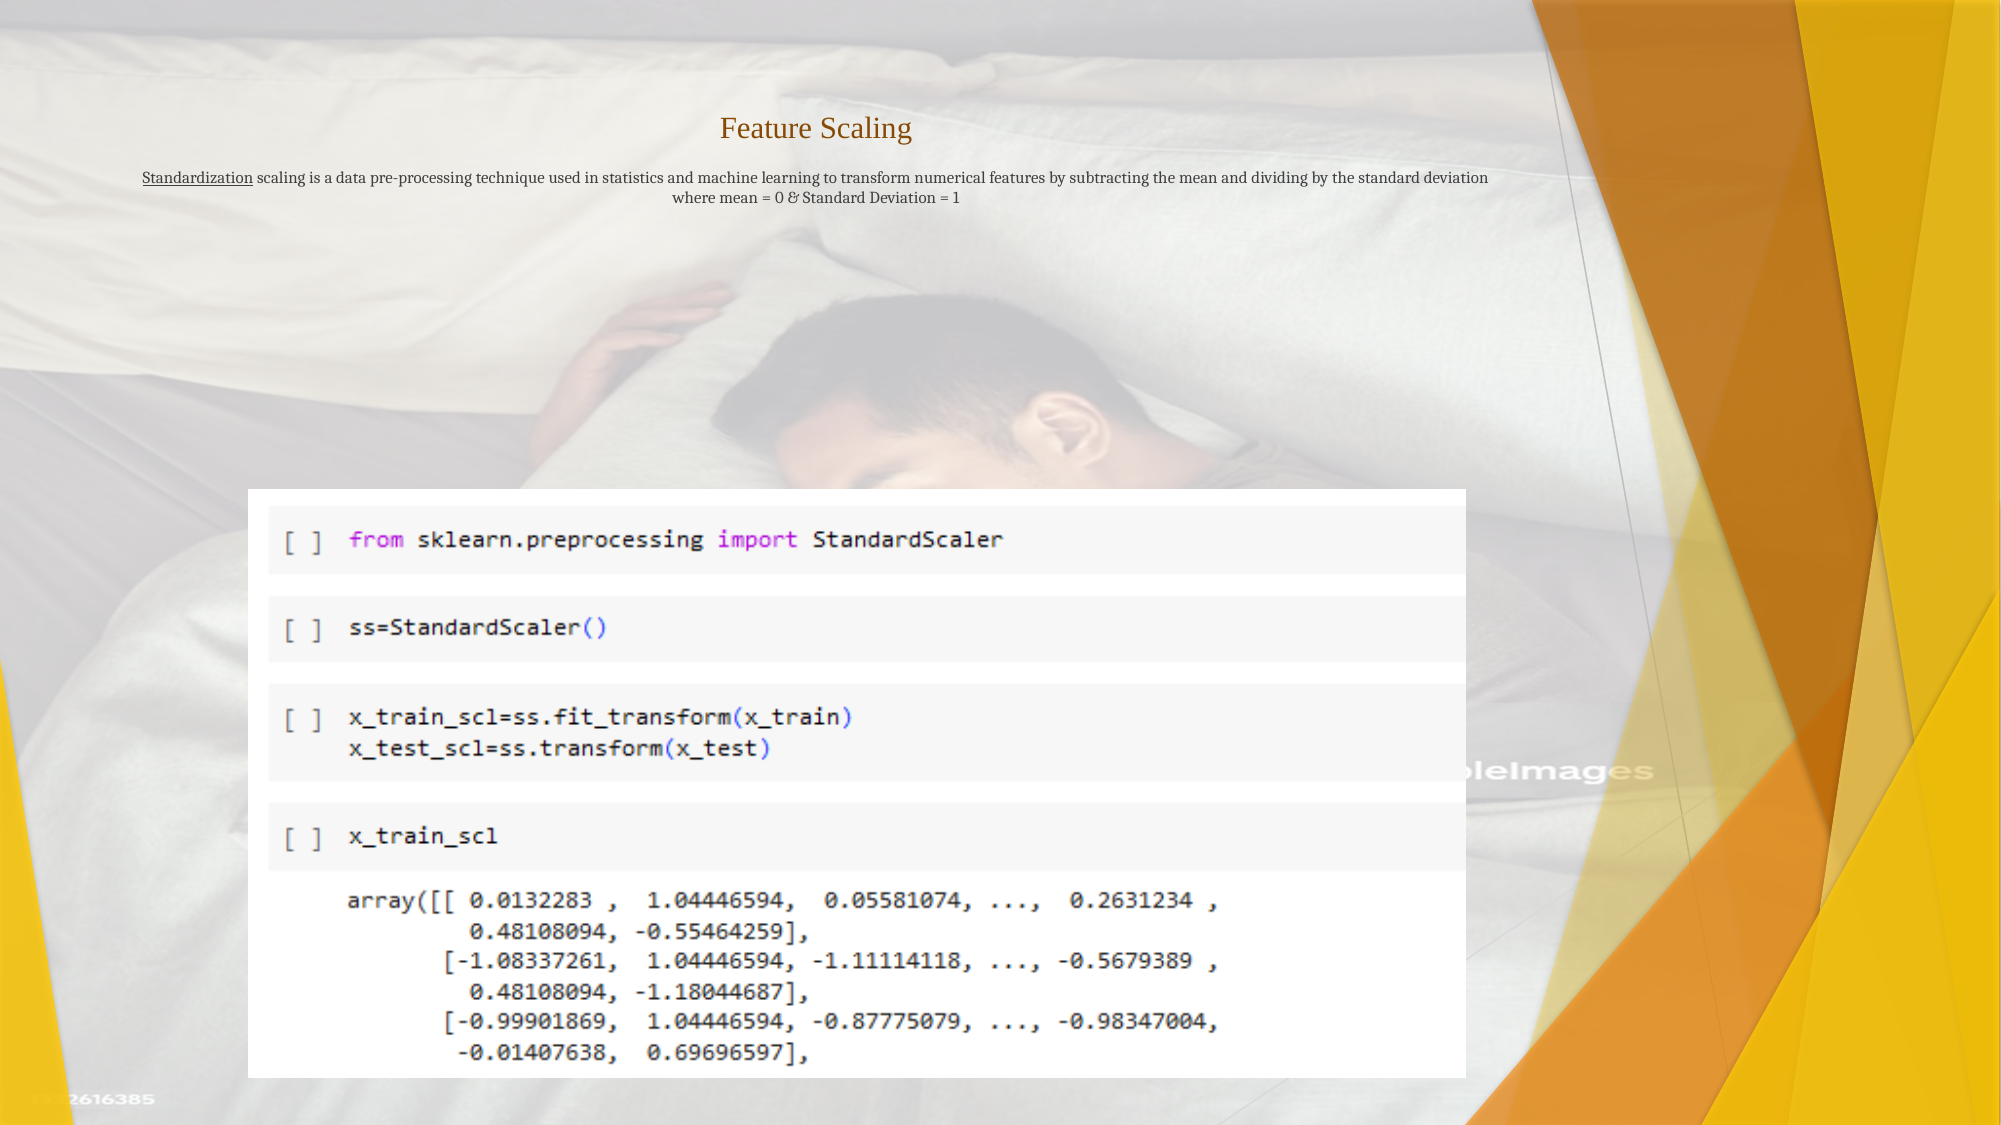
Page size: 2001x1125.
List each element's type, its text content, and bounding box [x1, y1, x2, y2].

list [247, 489, 1467, 1079]
title Feature Scaling Standardization scaling is a data pre-processing technique used in statistics and machine learning to transform numerical features by subtracting the mean and dividing by the standard deviation where mean = 0 & Standard Deviation = 1 [111, 99, 1522, 217]
